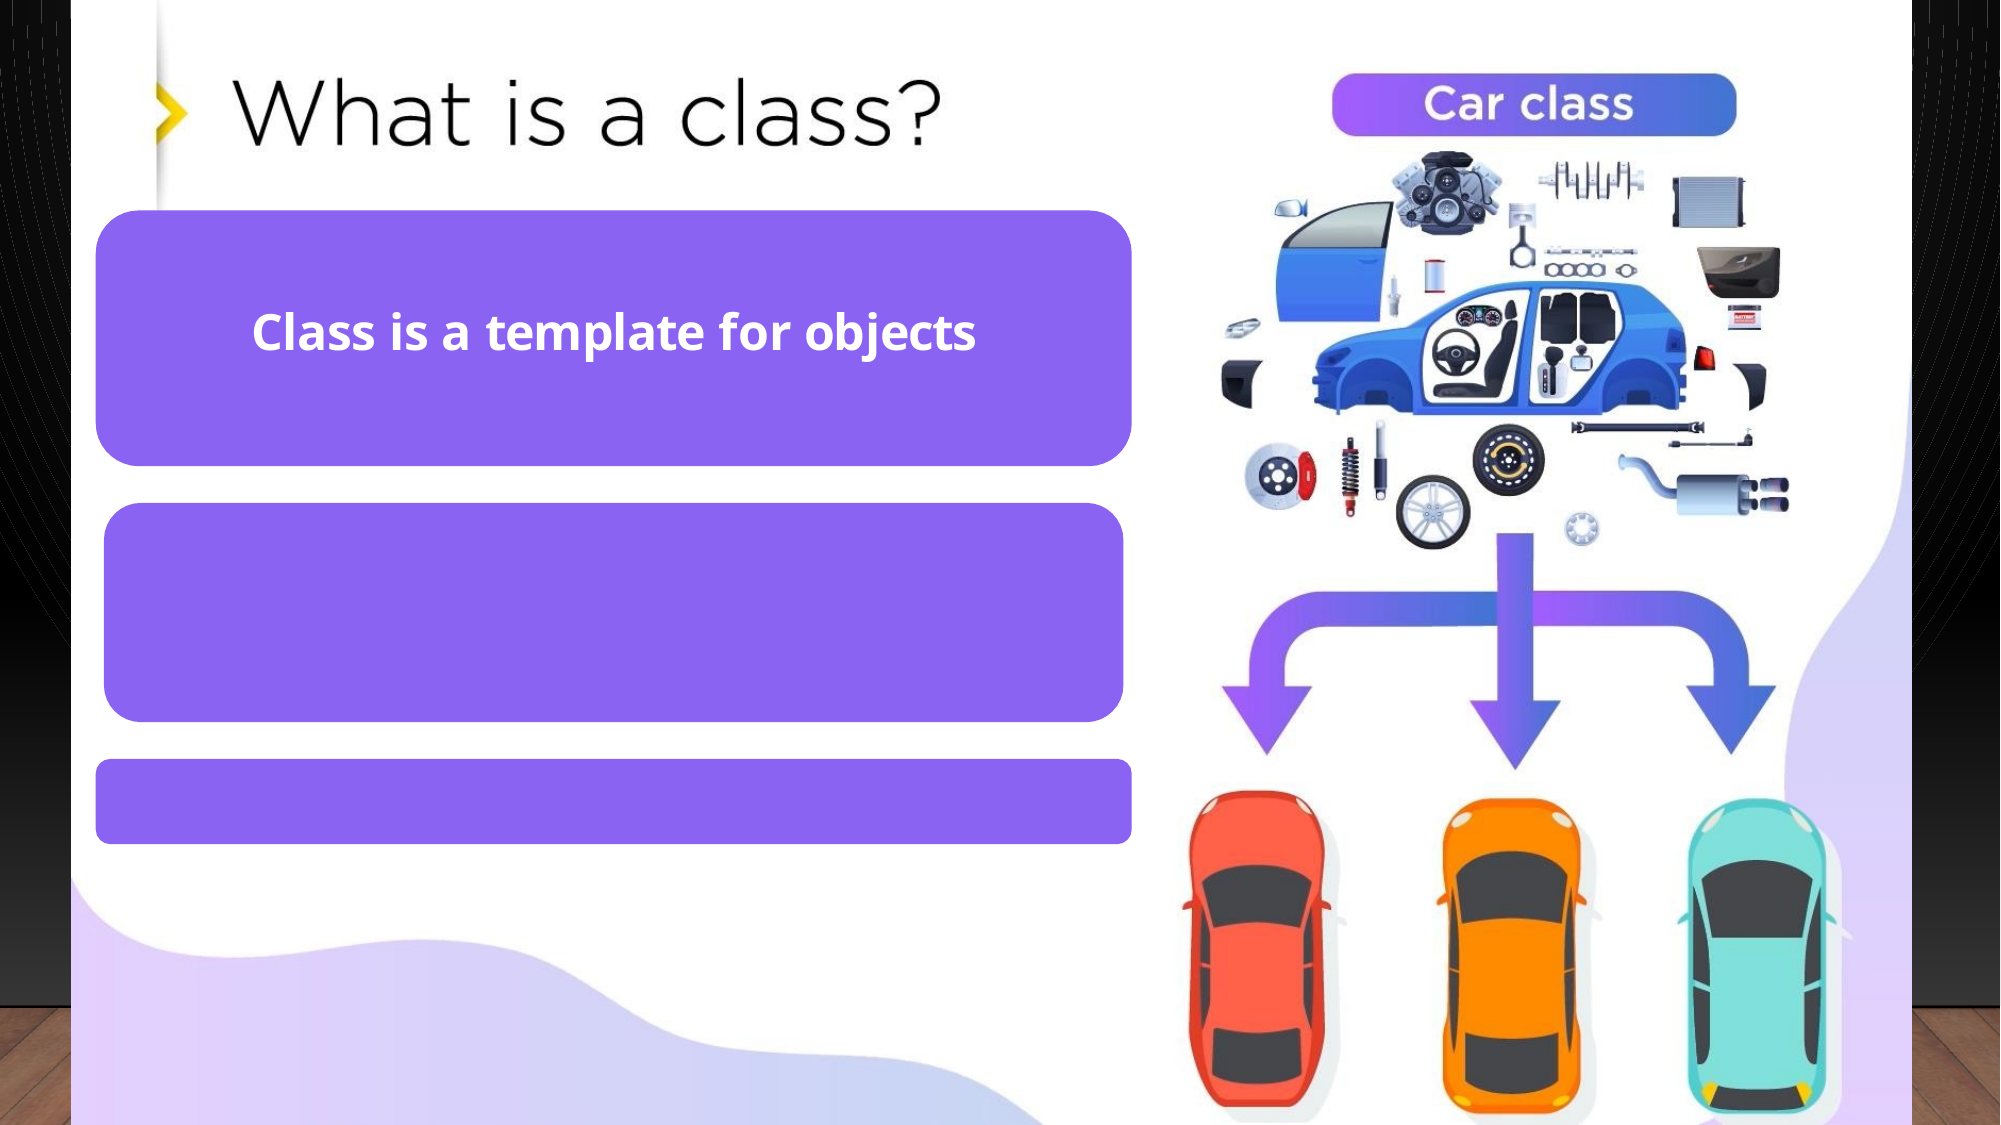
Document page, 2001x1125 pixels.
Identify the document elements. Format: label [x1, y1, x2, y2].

text_box [0, 0, 2000, 1125]
